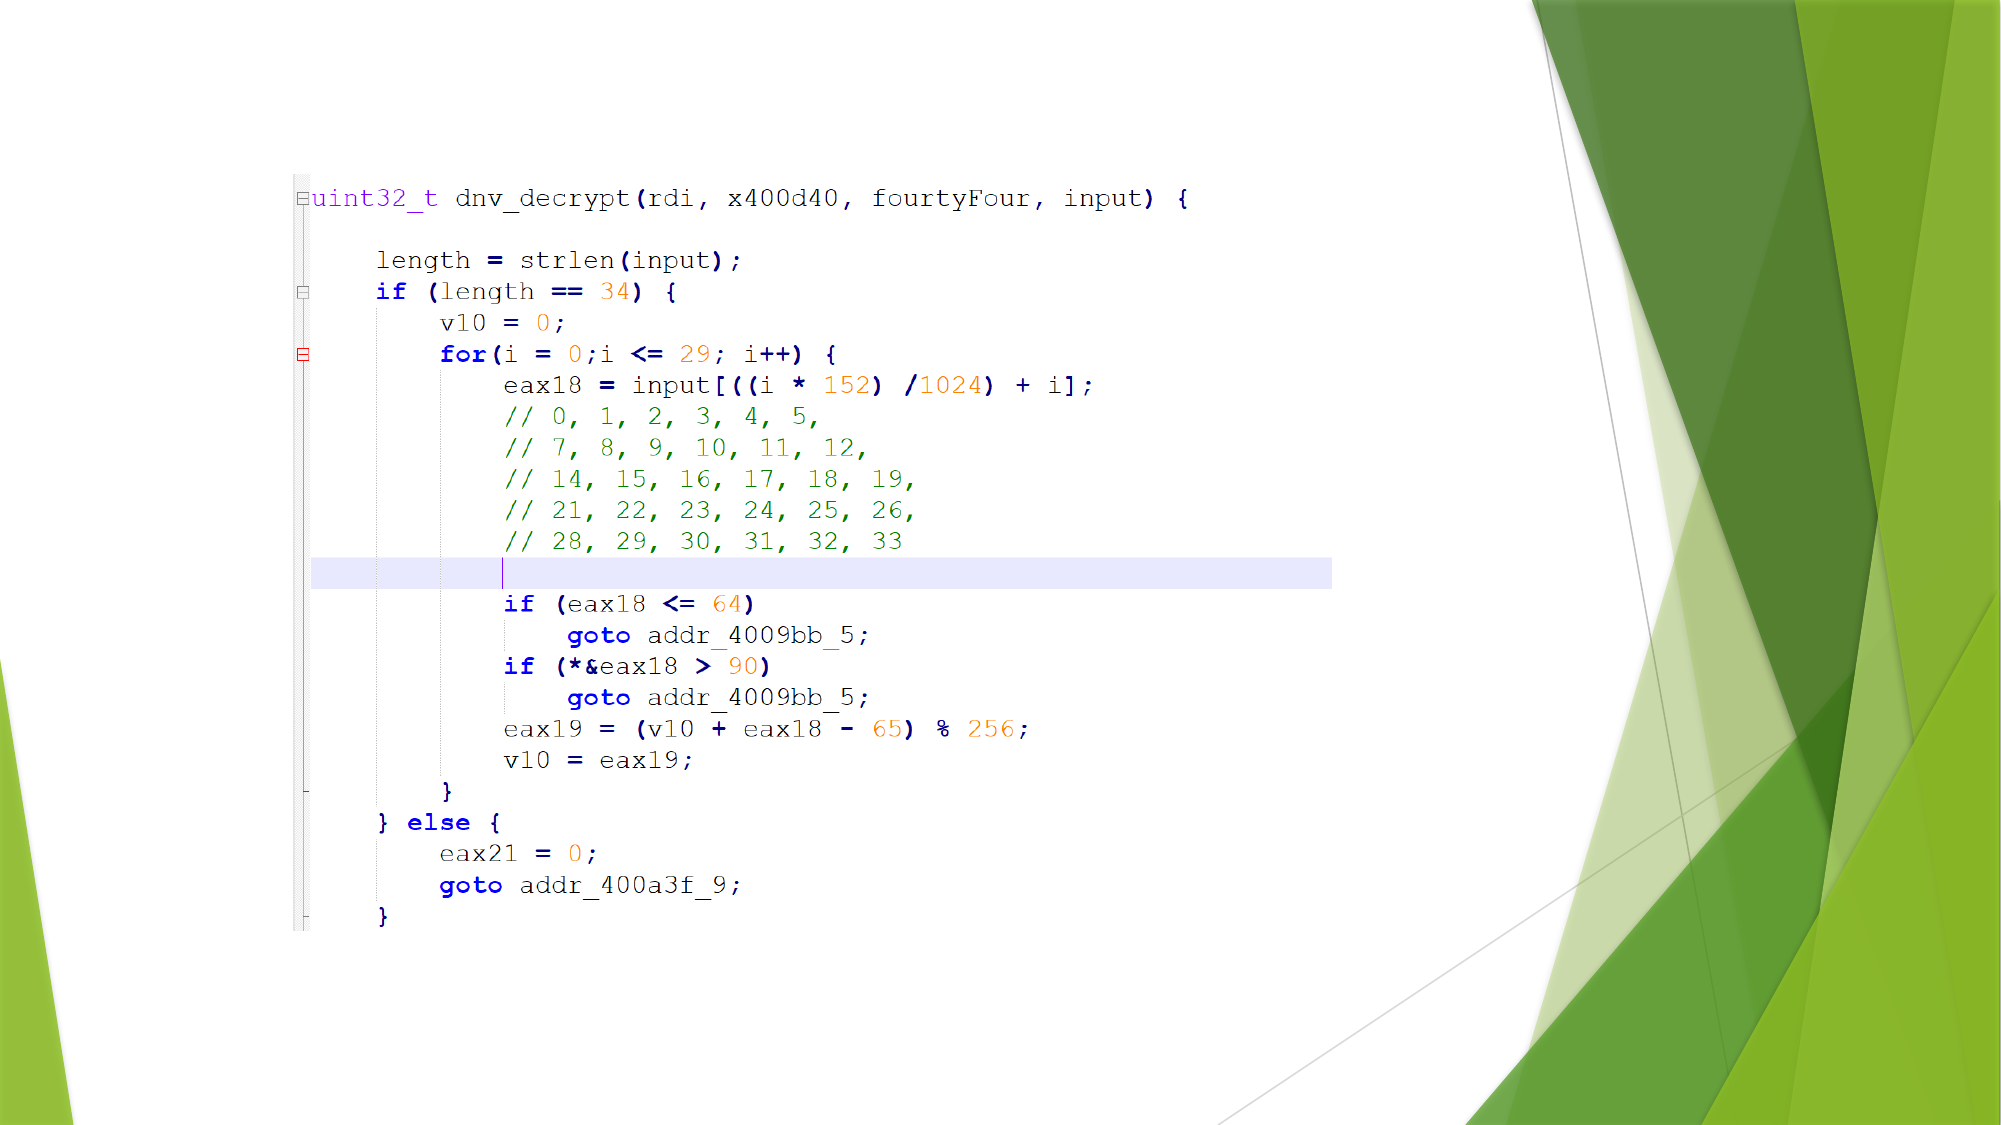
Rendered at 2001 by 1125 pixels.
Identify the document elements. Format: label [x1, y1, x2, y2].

picture [292, 174, 1332, 931]
